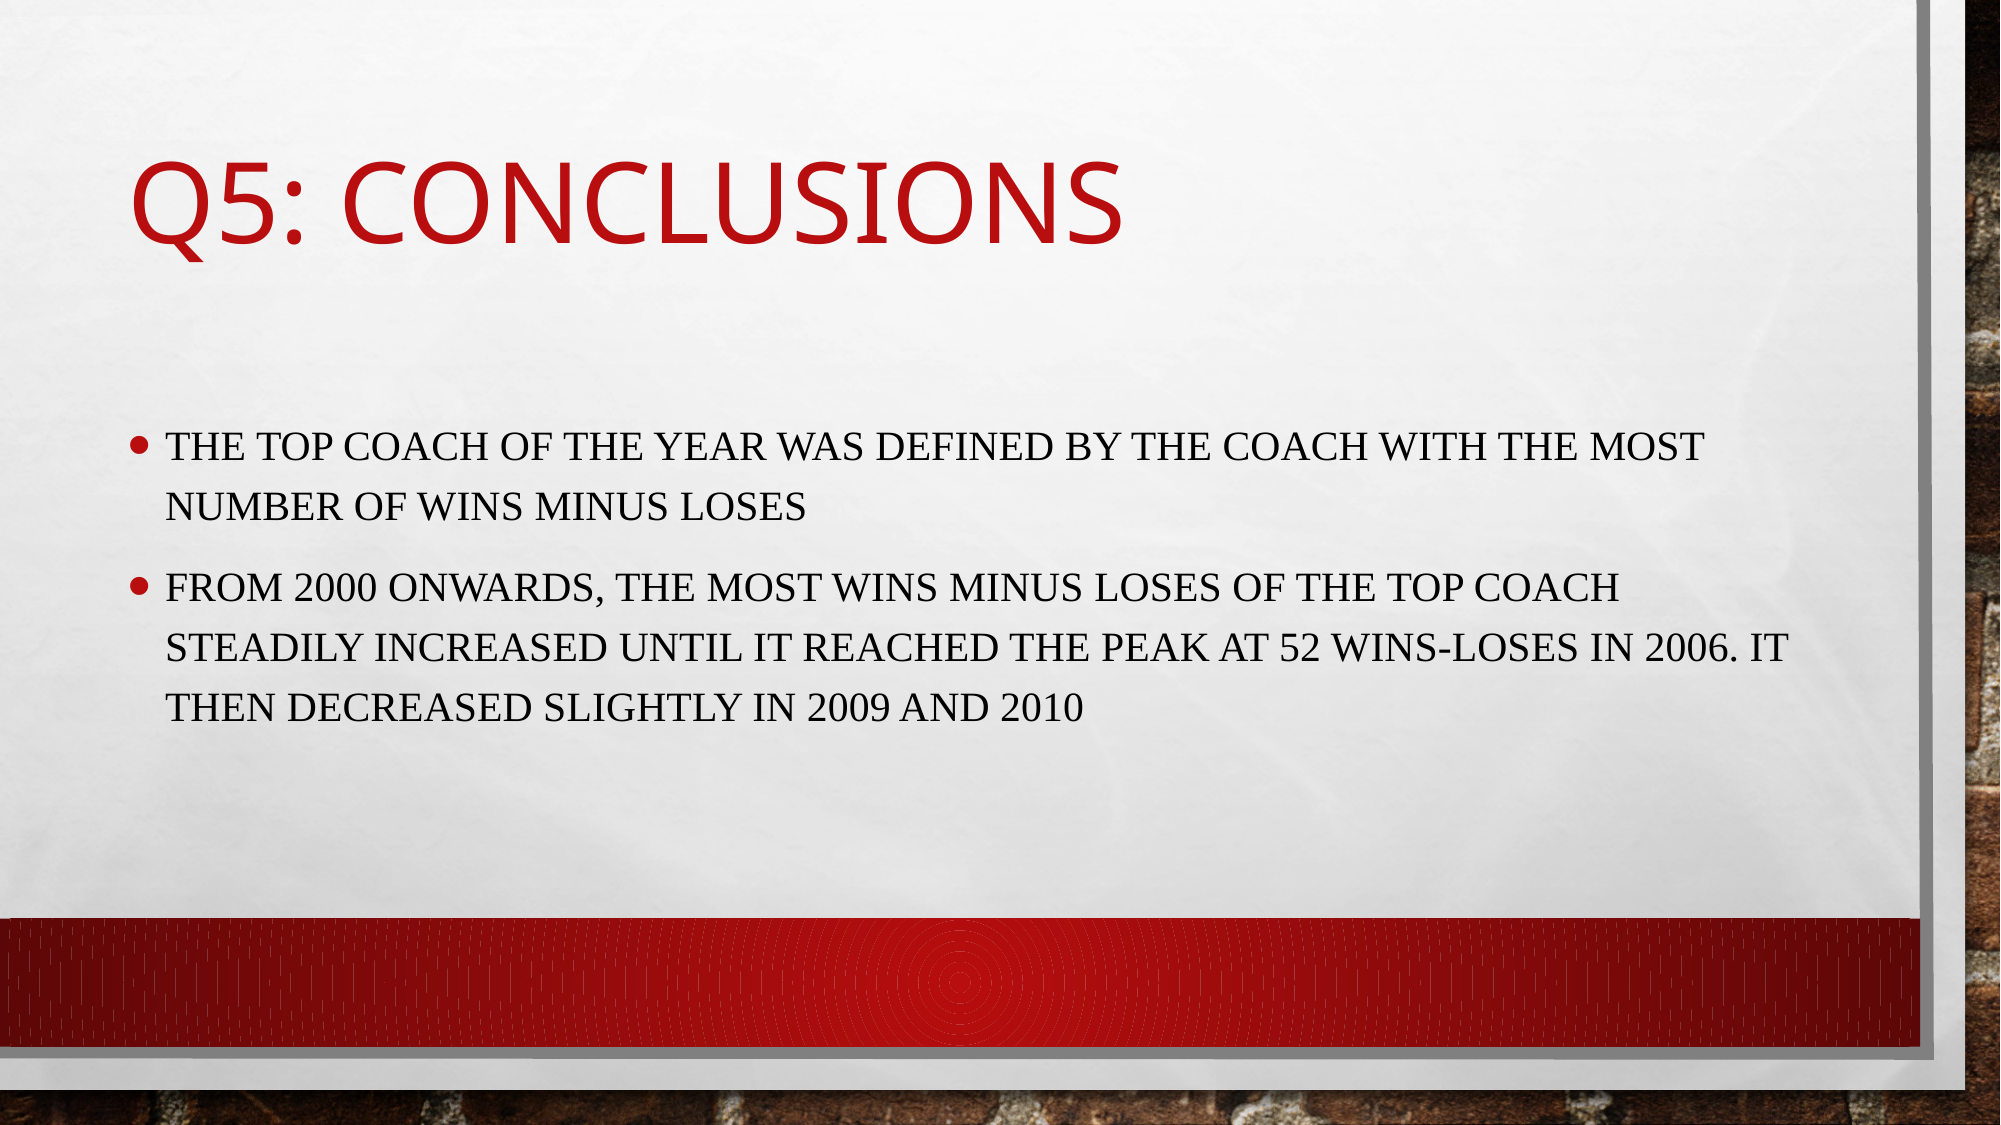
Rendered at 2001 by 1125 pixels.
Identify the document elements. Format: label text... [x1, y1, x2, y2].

title Q5: conclusions [112, 112, 1818, 302]
picture [0, 0, 2000, 1125]
list The top coach of the year was defined by the coach with the most number of wins minus loses From 2000 onwards, the most wins minus loses of the top coach steadily increased until it reached the peak at 52 wins-loses in 2006. it then decreased slightly in 2009 and 2010 [112, 338, 1818, 882]
